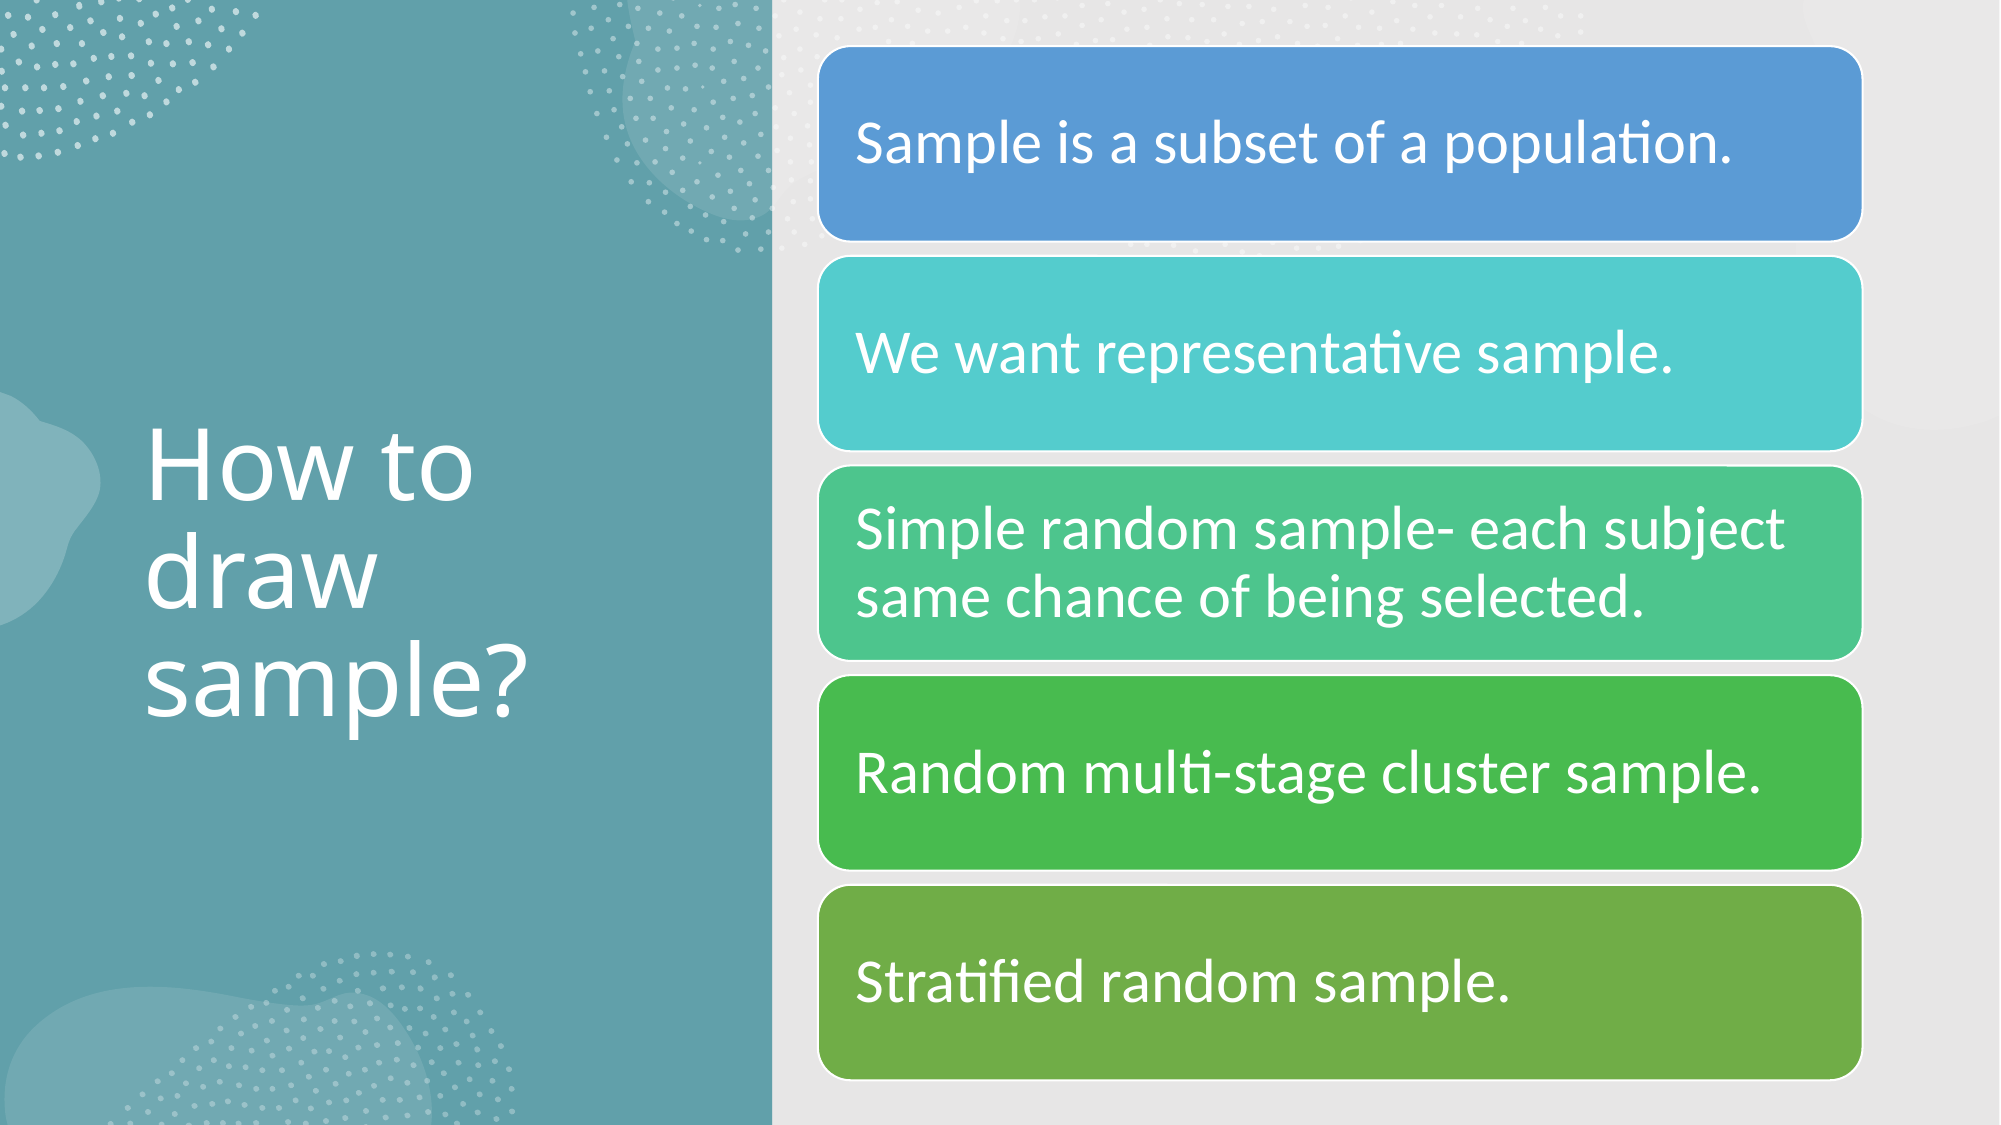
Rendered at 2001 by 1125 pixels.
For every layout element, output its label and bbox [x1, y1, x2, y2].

text_box [0, 0, 2000, 1125]
list [817, 37, 1863, 1089]
